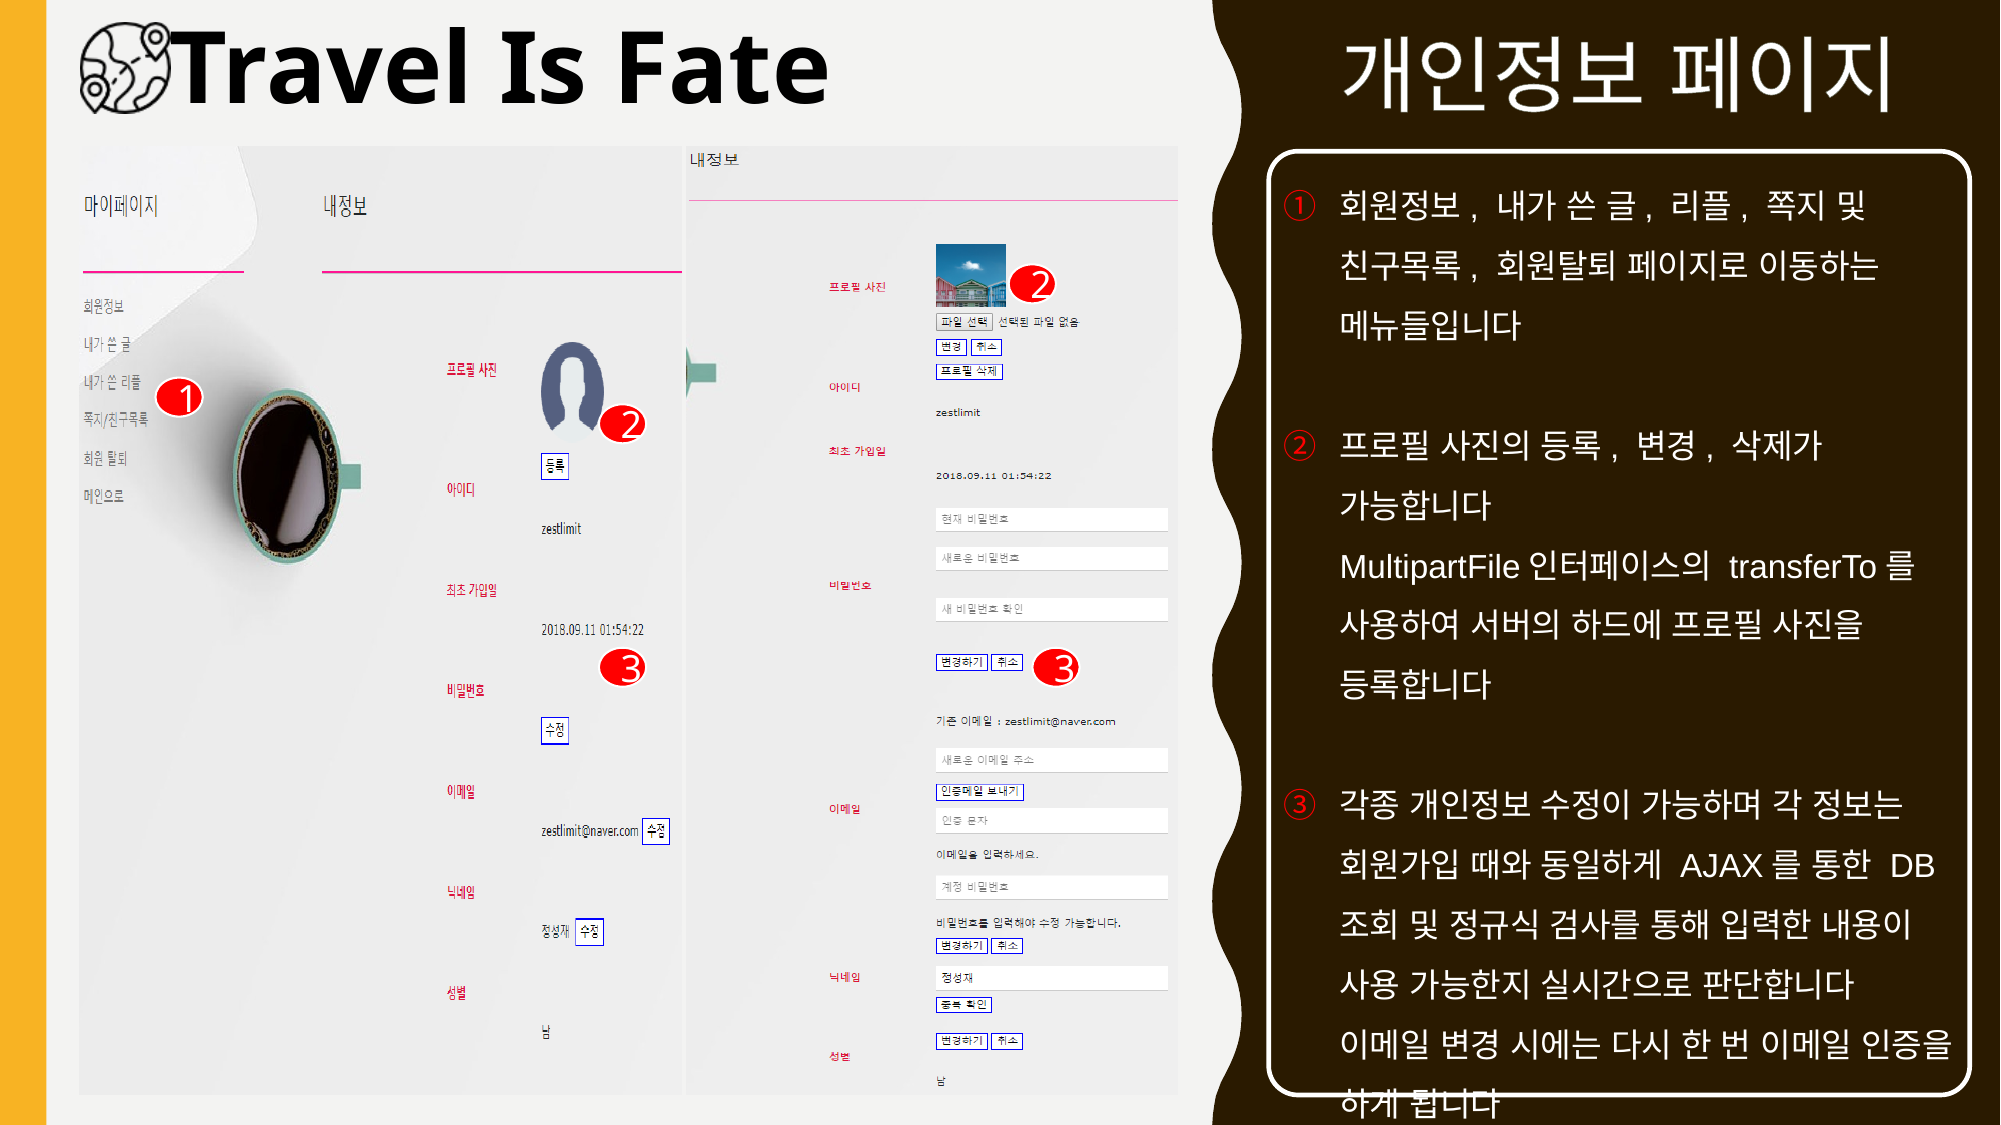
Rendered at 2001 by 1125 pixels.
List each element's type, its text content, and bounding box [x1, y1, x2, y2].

text_box [1277, 150, 1961, 158]
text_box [79, 146, 1178, 1095]
text_box 회원정보, 내가 쓴 글, 리플, 쪽지 및 친구목록, 회원탈퇴 페이지로 이동하는 메뉴들입니다 프로필 사진의 등록, 변경, 삭제가 가능합니다 MultipartFile인터페이스의 transferTo를 사용하여 서버의 하드에 프로필 사진을 등록합니다 각종 개인정보 수정이 가능하며 각 정보는 회원가입 때와 동일하게 AJAX를 통한 DB조회 및 정규식 검사를 통해 입력한 내용이 사용 가능한지 실시간으로 판단합니다 이메일 변경 시에는 다시 한 번 이메일 인증을 하게 됩니다 [1268, 158, 1970, 1125]
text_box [79, 0, 832, 133]
text_box 개인정보 페이지 [1268, 14, 1970, 130]
